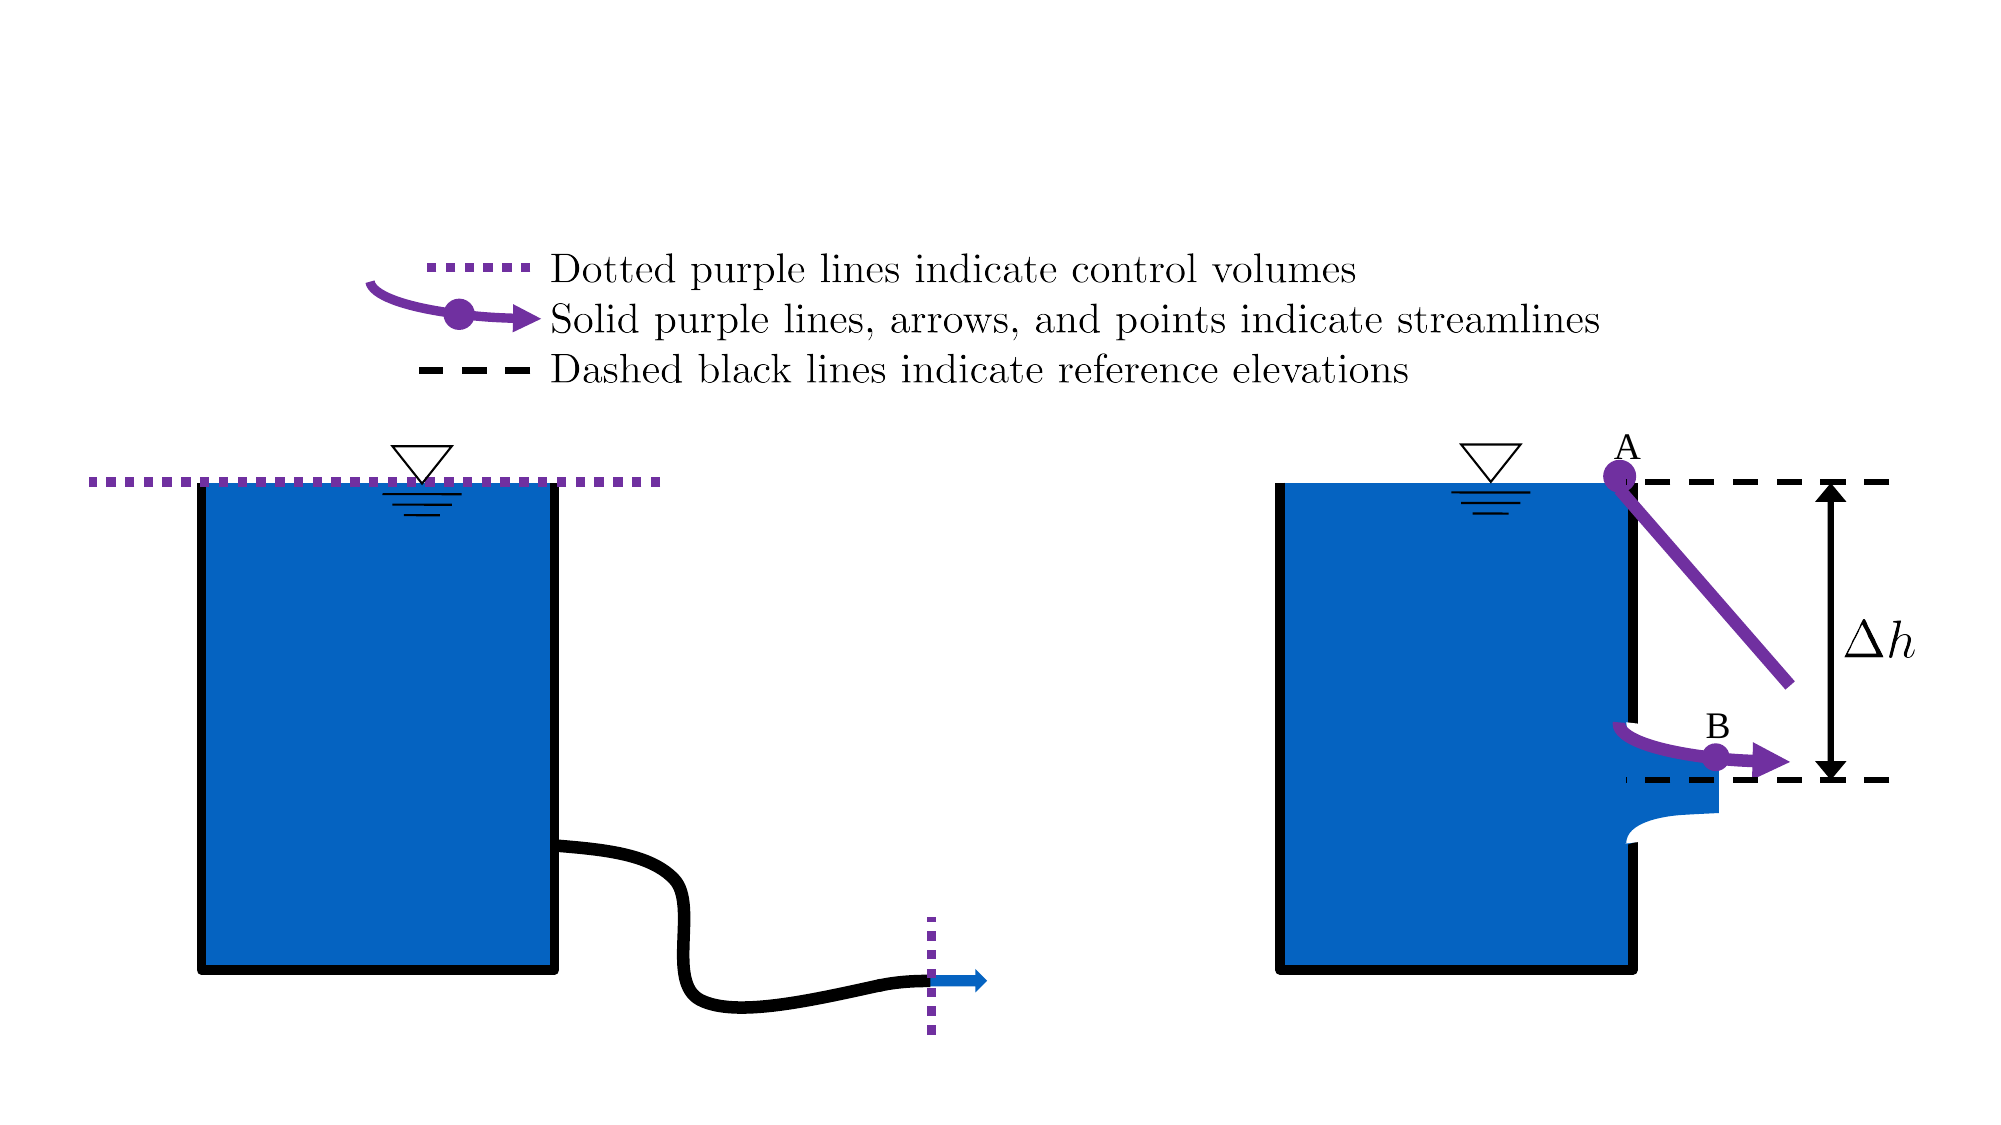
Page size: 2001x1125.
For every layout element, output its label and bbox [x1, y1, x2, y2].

text_box [88, 242, 1962, 1035]
